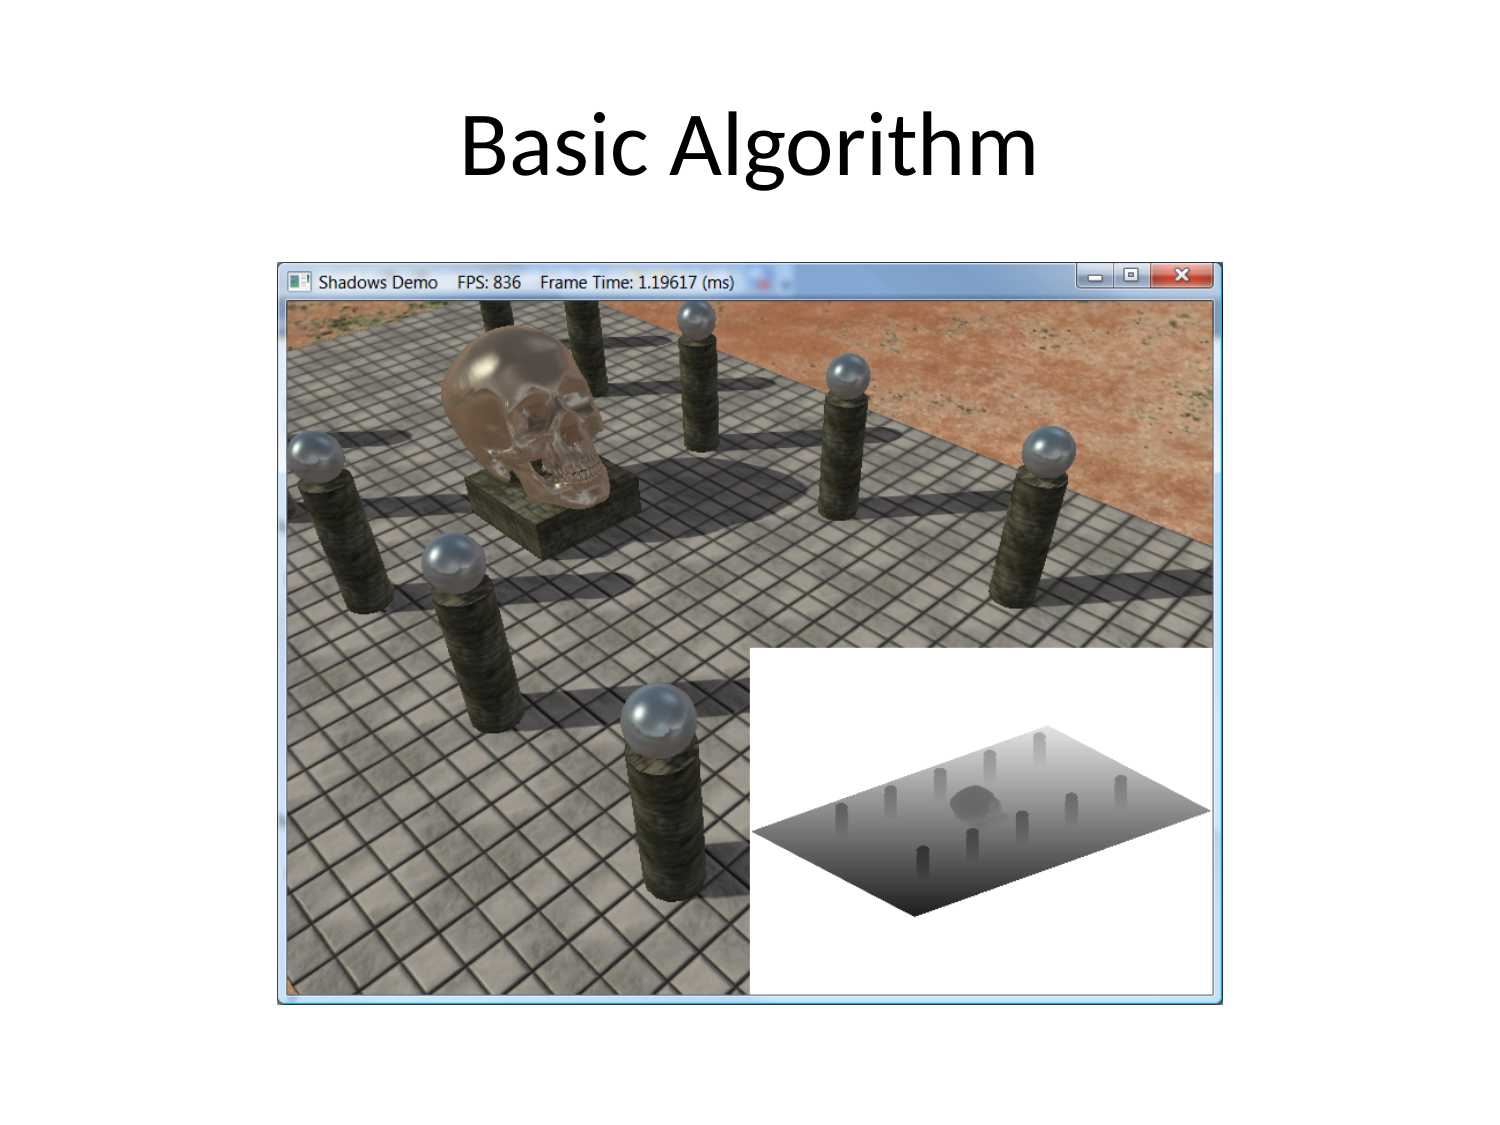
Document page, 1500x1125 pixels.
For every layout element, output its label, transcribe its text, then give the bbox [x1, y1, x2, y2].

title Basic Algorithm [75, 45, 1425, 233]
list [277, 262, 1223, 1006]
